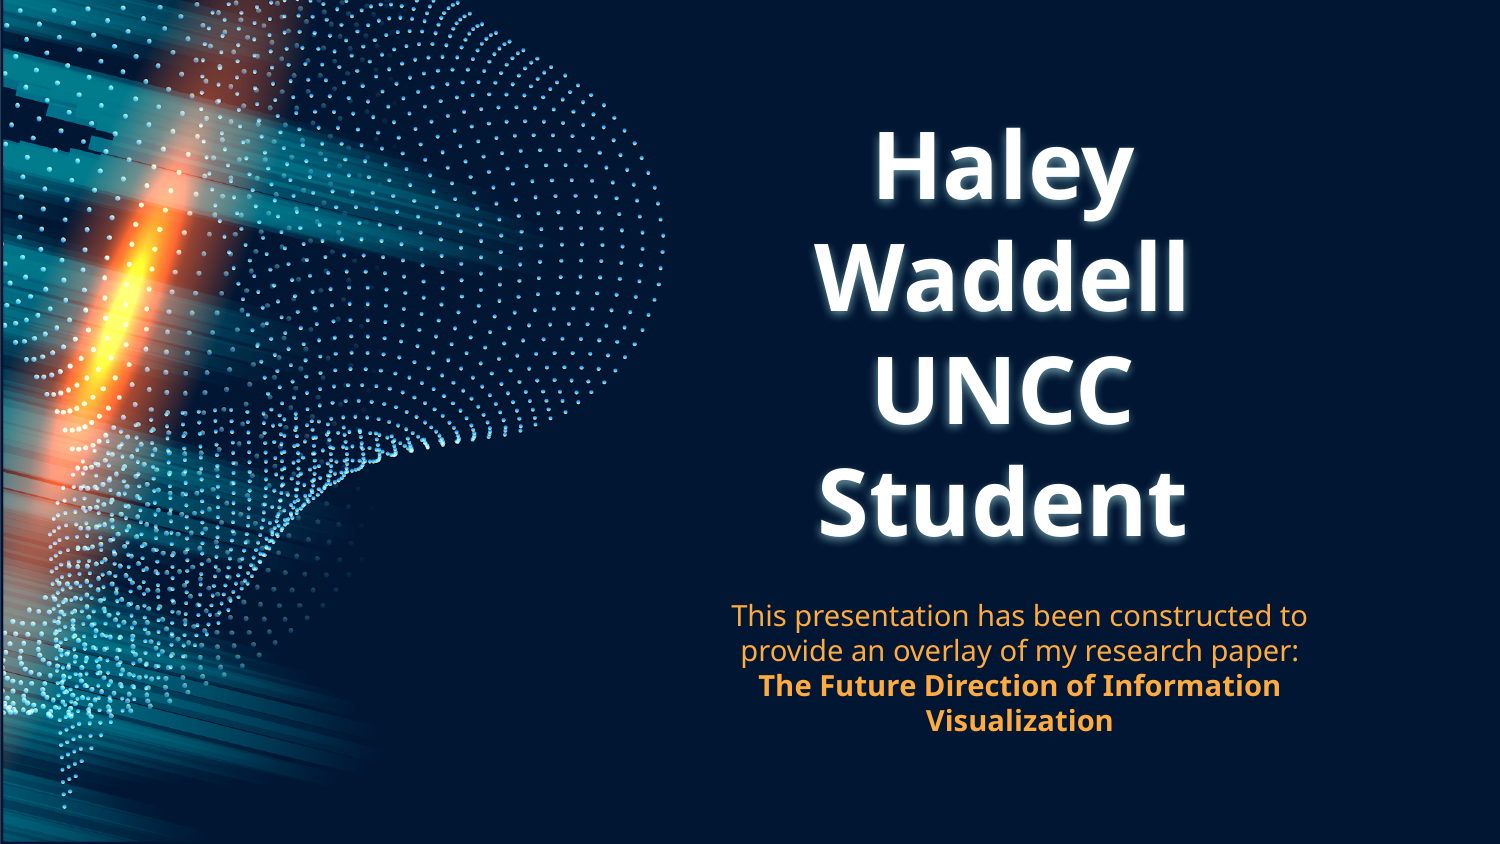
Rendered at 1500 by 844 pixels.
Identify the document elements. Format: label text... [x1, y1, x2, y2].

subtitle This presentation has been constructed to provide an overlay of my research paper: The Future Direction of Information Visualization [679, 582, 1361, 783]
picture [0, 0, 1500, 844]
title Haley Waddell UNCC Student [702, 464, 1303, 571]
